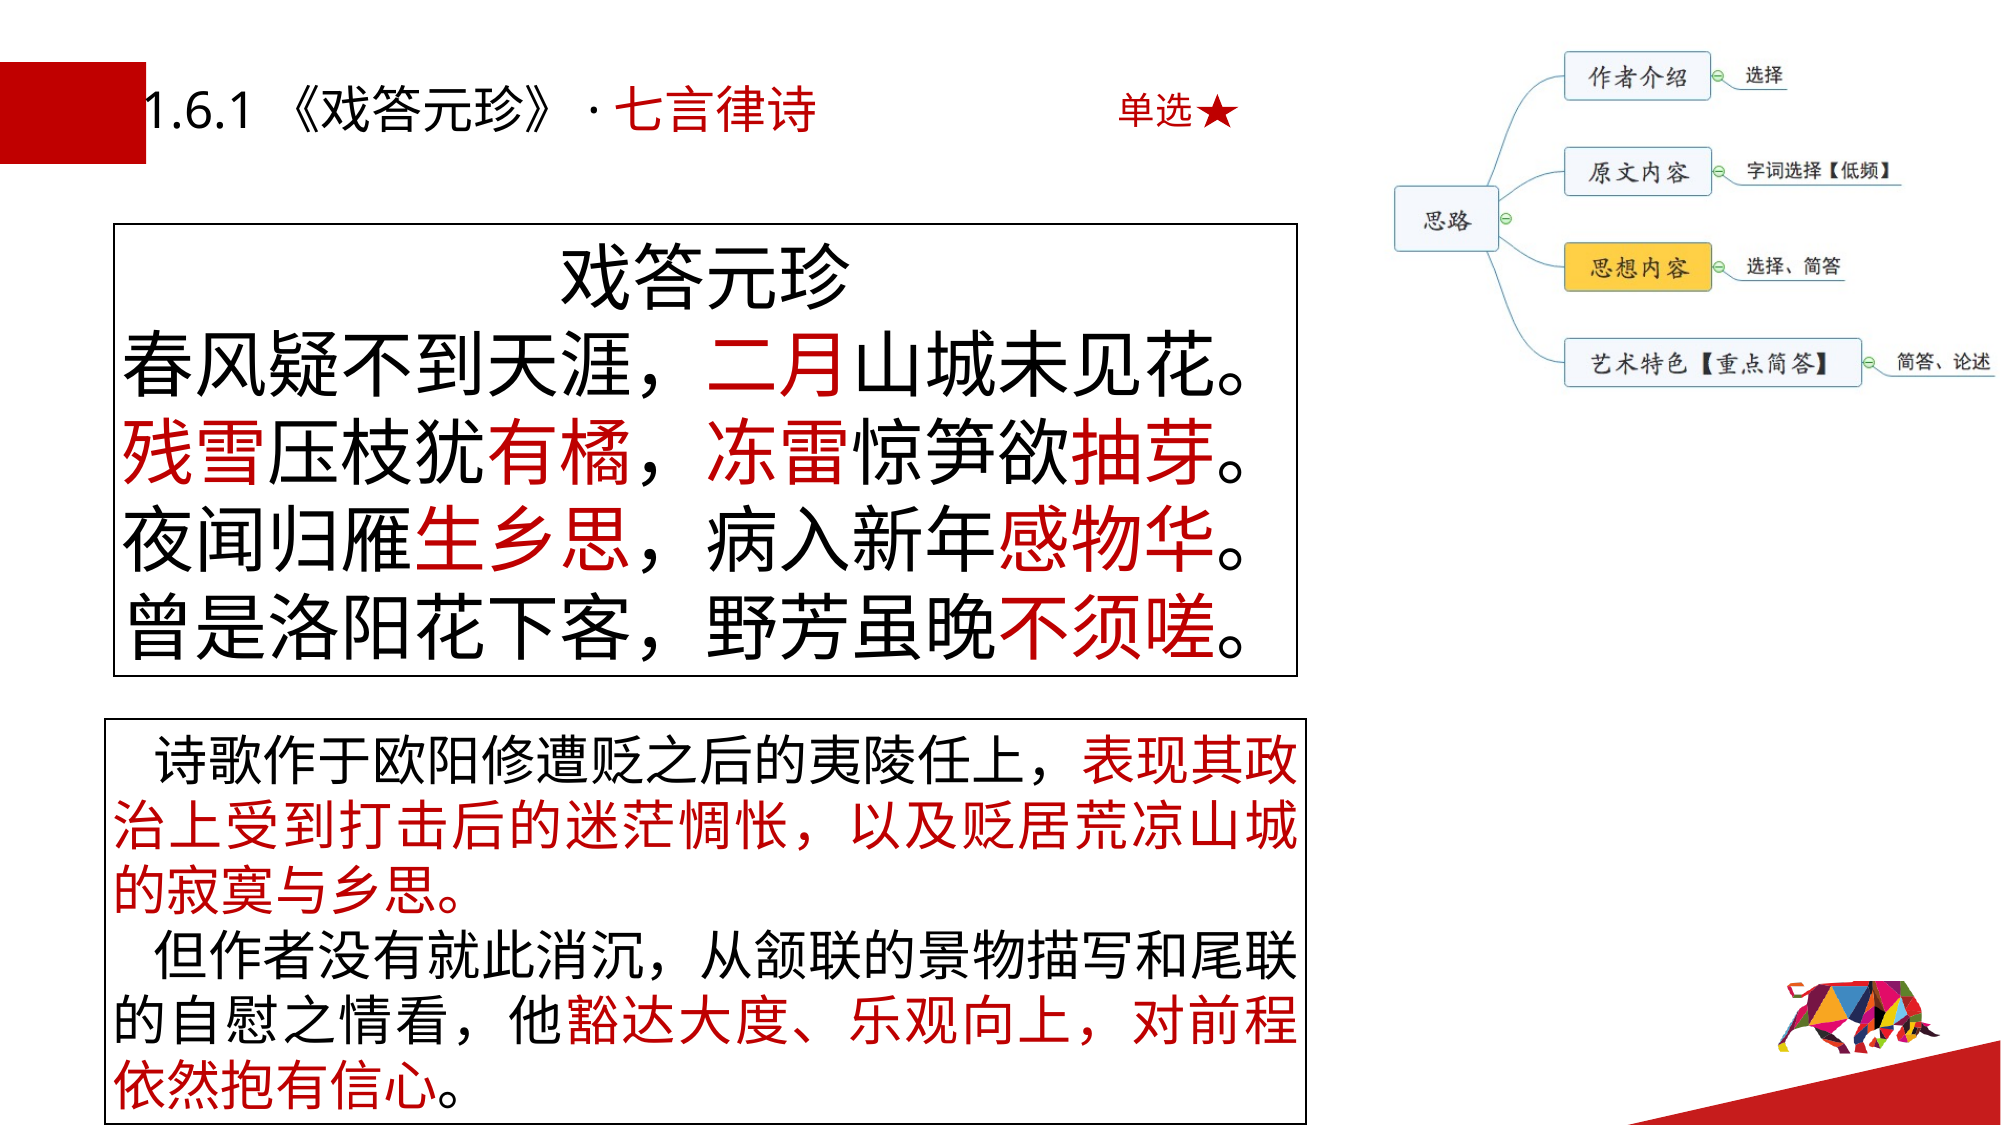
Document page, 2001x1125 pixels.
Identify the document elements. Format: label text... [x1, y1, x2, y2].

picture [1764, 981, 1941, 1059]
title 1.6.1《戏答元珍》·七言律诗 [133, 69, 1368, 157]
text_box 诗歌作于欧阳修遭贬之后的夷陵任上，表现其政治上受到打击后的迷茫惆怅，以及贬居荒凉山城的寂寞与乡思。 但作者没有就此消沉，从颔联的景物描写和尾联的自慰之情看，他豁达大度、乐观向上，对前程依然抱有信心。 [104, 718, 1307, 1124]
text_box 戏答元珍 春风疑不到天涯，二月山城未见花。 残雪压枝犹有橘，冻雷惊笋欲抽芽。 夜闻归雁生乡思，病入新年感物华。 曾是洛阳花下客，野芳虽晚不须嗟。 [113, 223, 1297, 677]
picture [1368, 25, 2000, 404]
